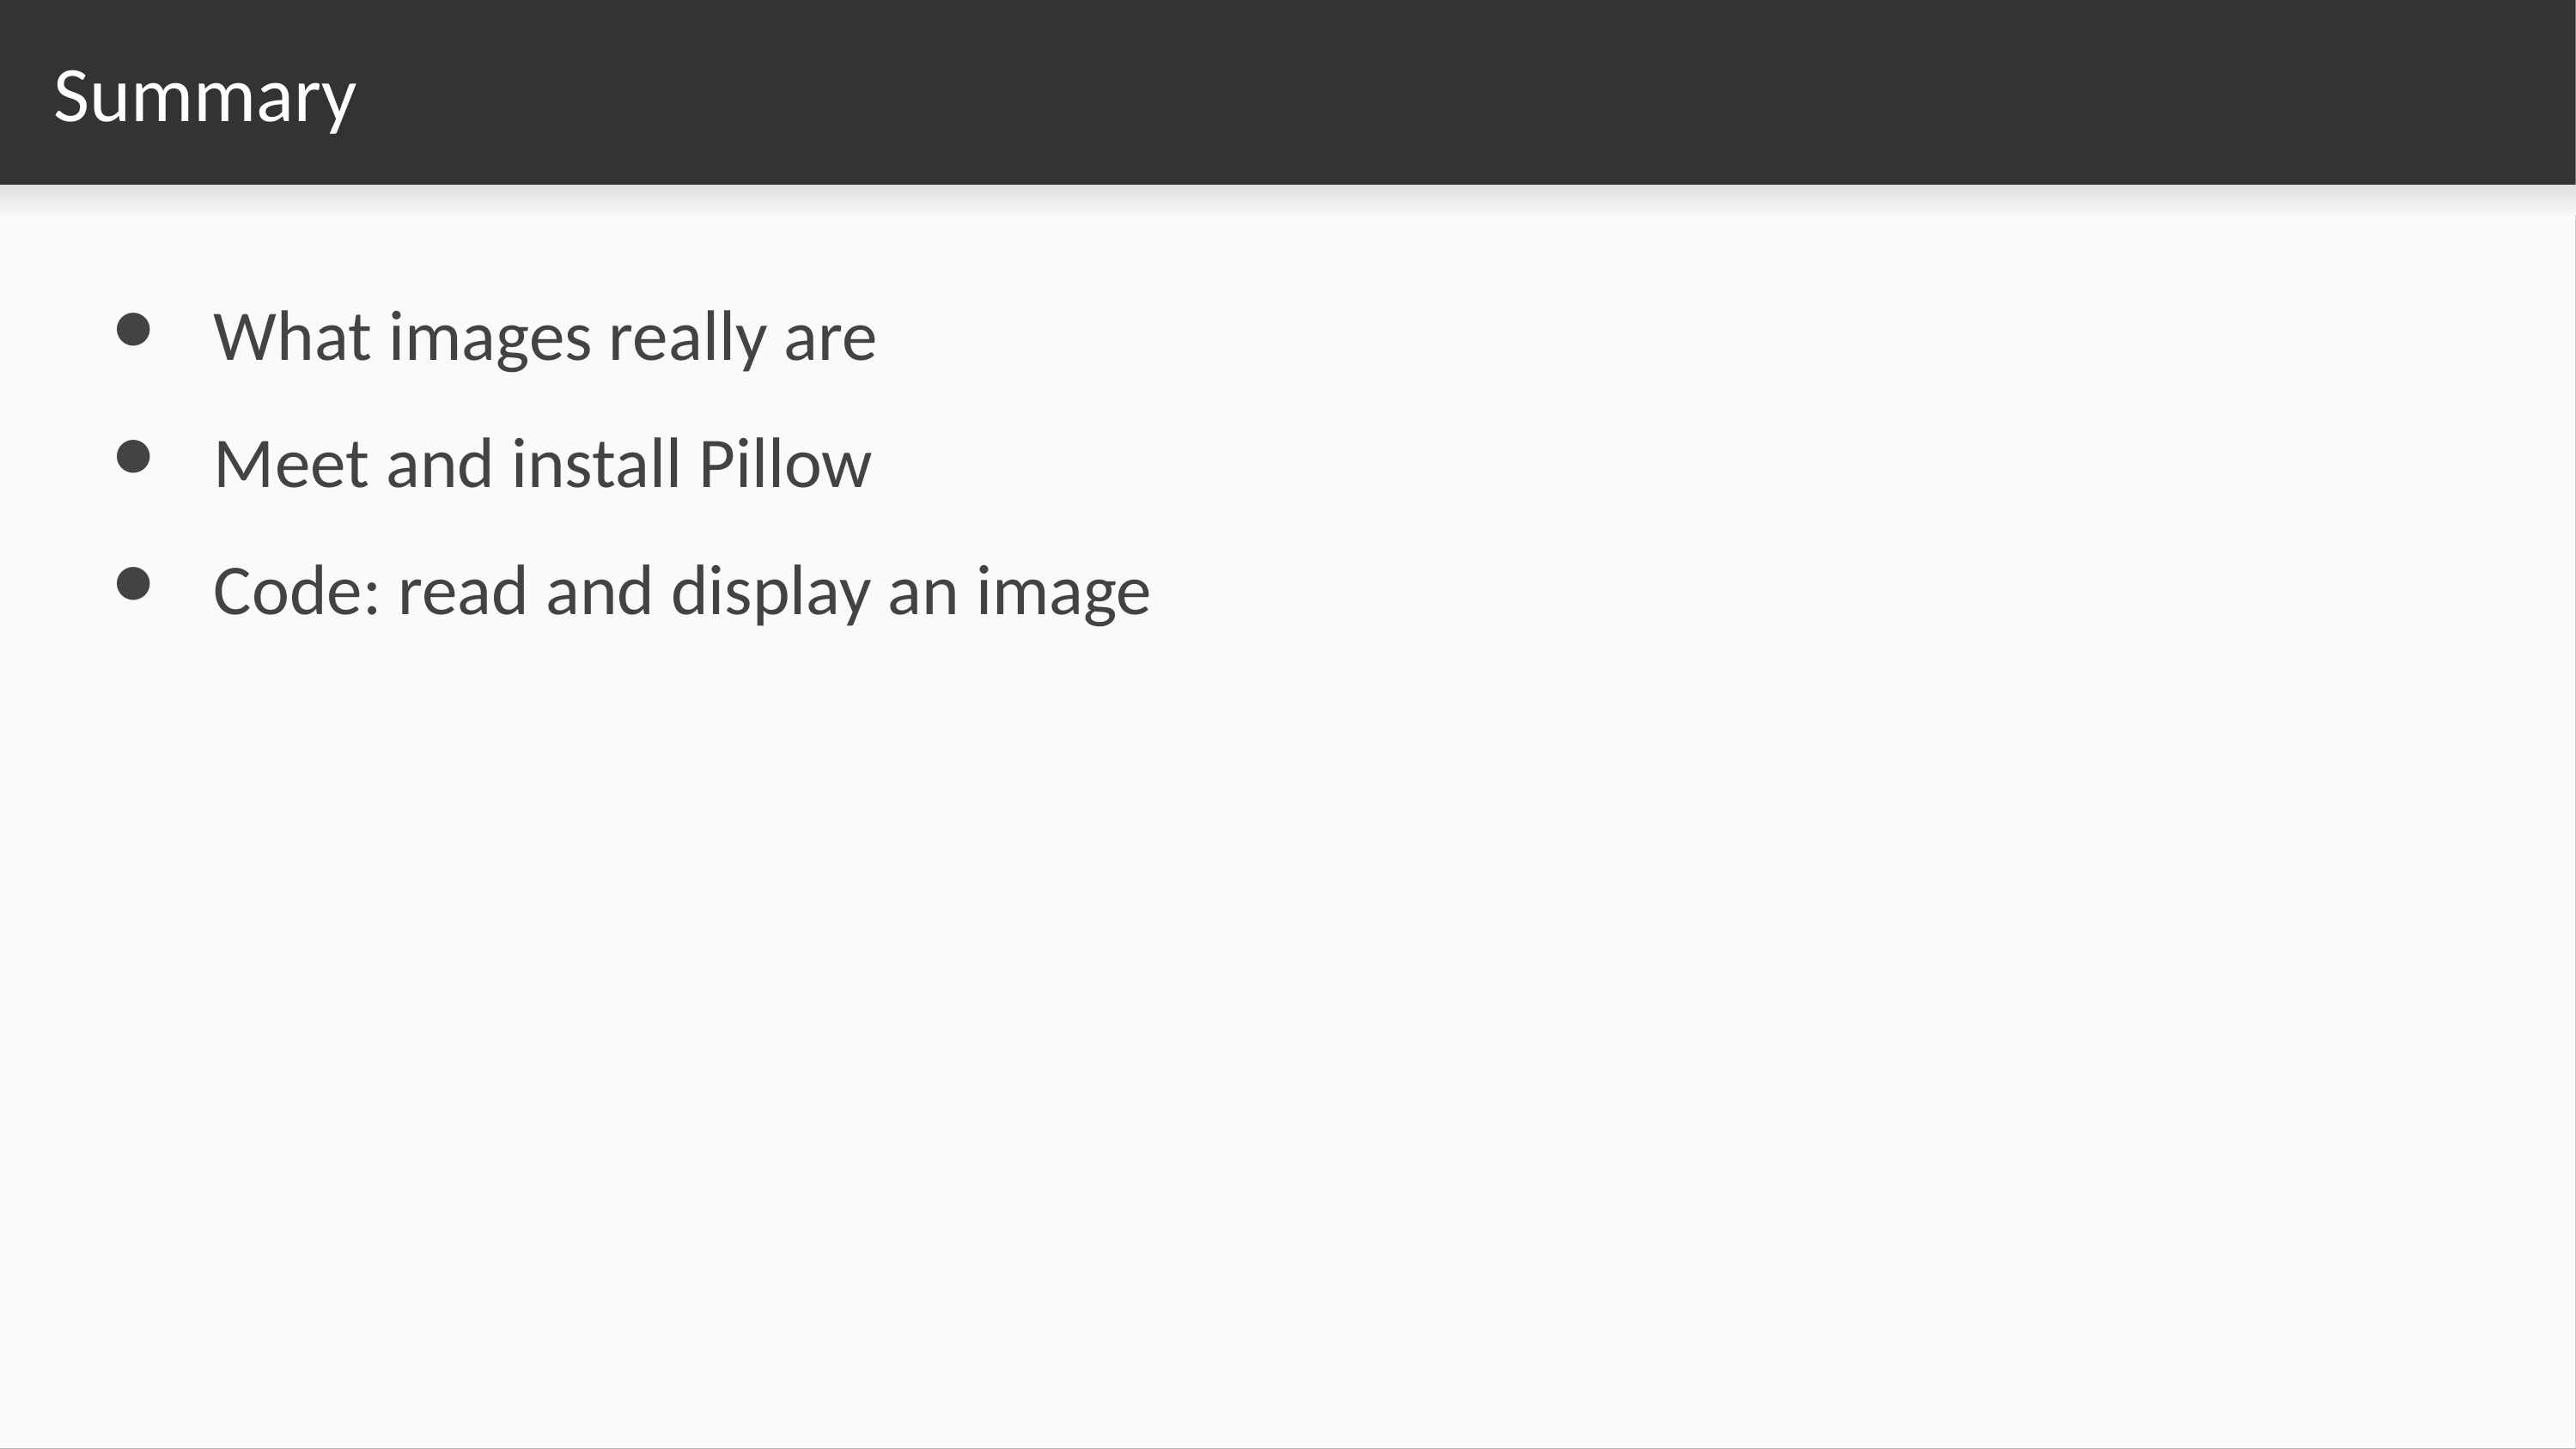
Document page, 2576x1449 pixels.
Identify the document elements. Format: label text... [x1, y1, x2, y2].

list What images really are Meet and install Pillow Code: read and display an image [59, 250, 2514, 1384]
title Summary [27, 4, 2514, 175]
